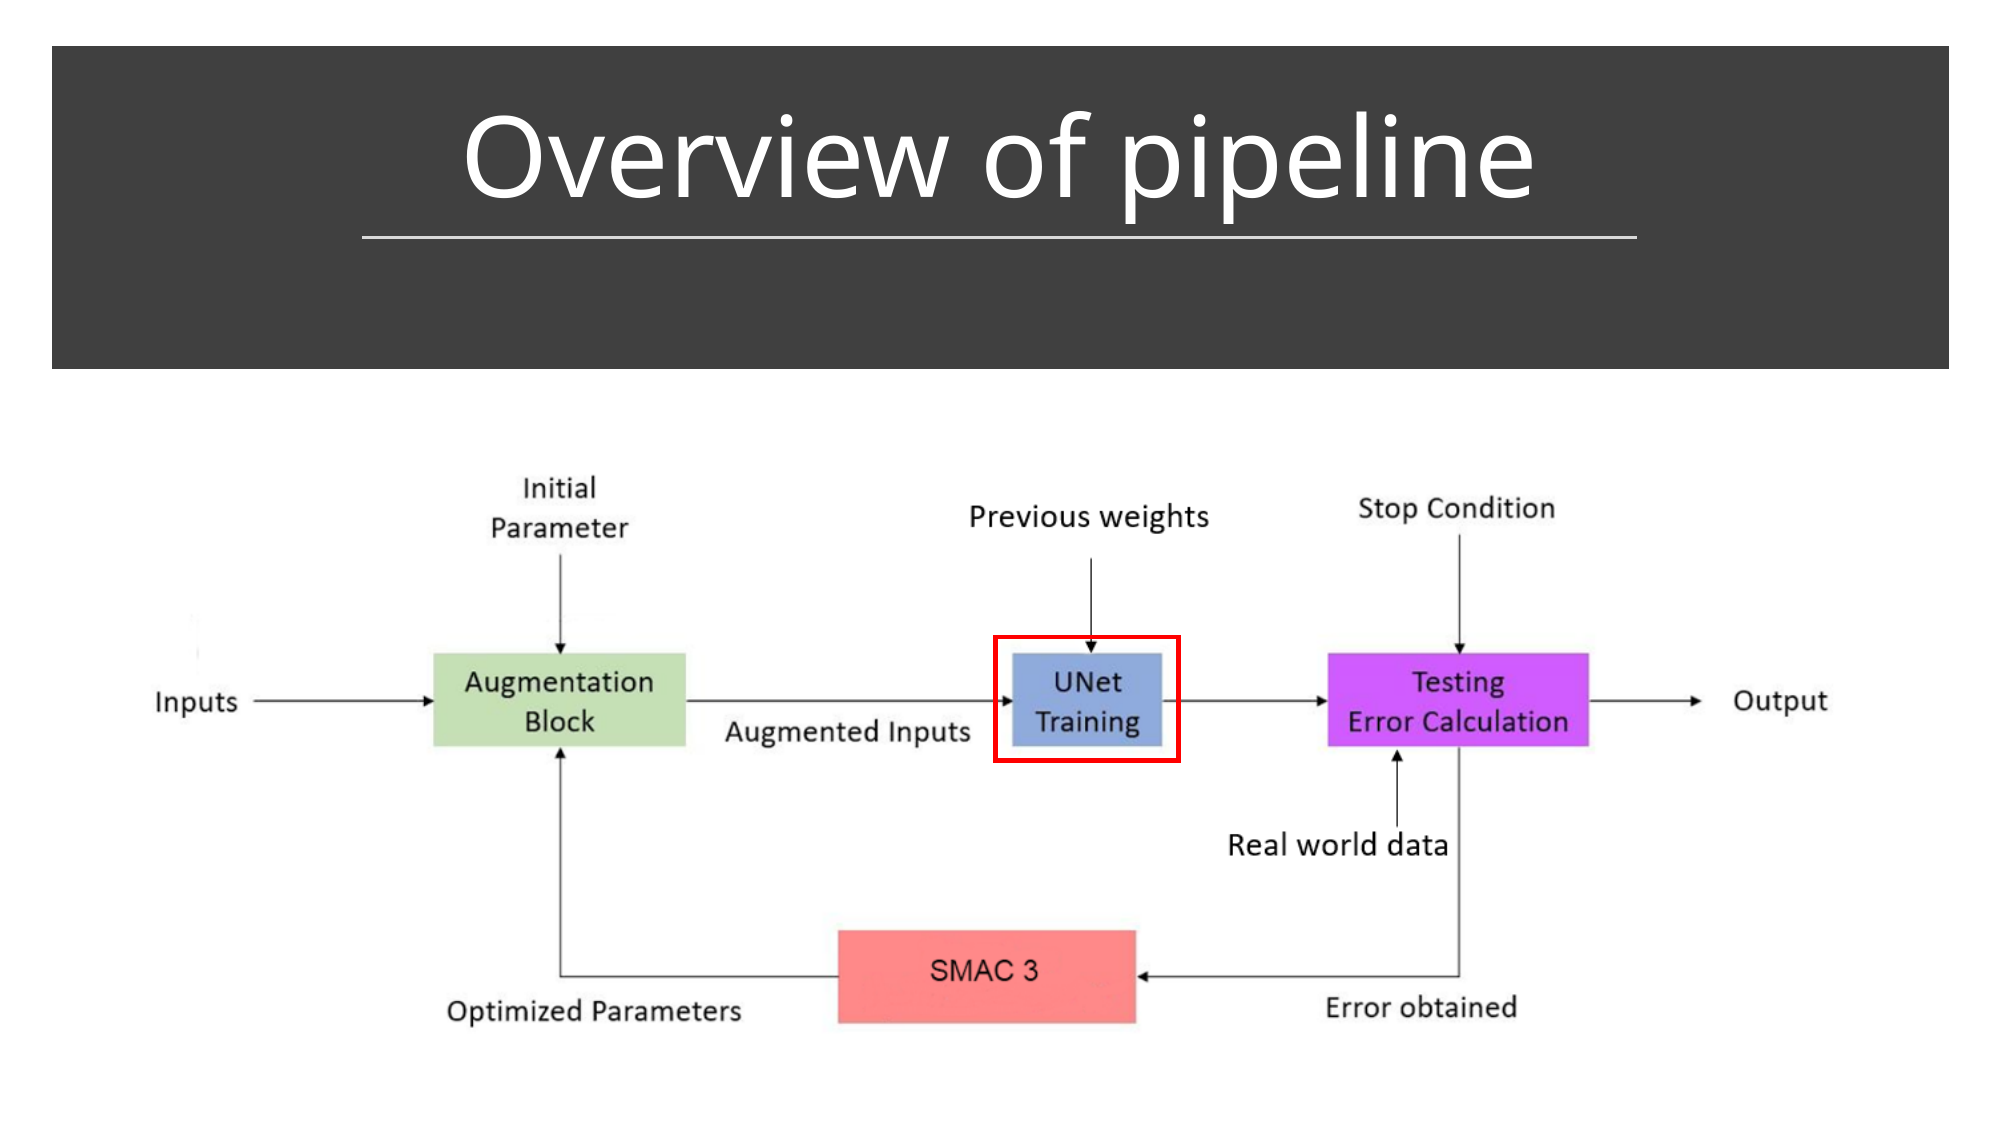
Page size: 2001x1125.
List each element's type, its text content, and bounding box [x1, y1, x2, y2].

text_box [61, 55, 1939, 360]
text_box Overview of pipeline [86, 76, 1914, 230]
picture [126, 411, 1865, 1068]
